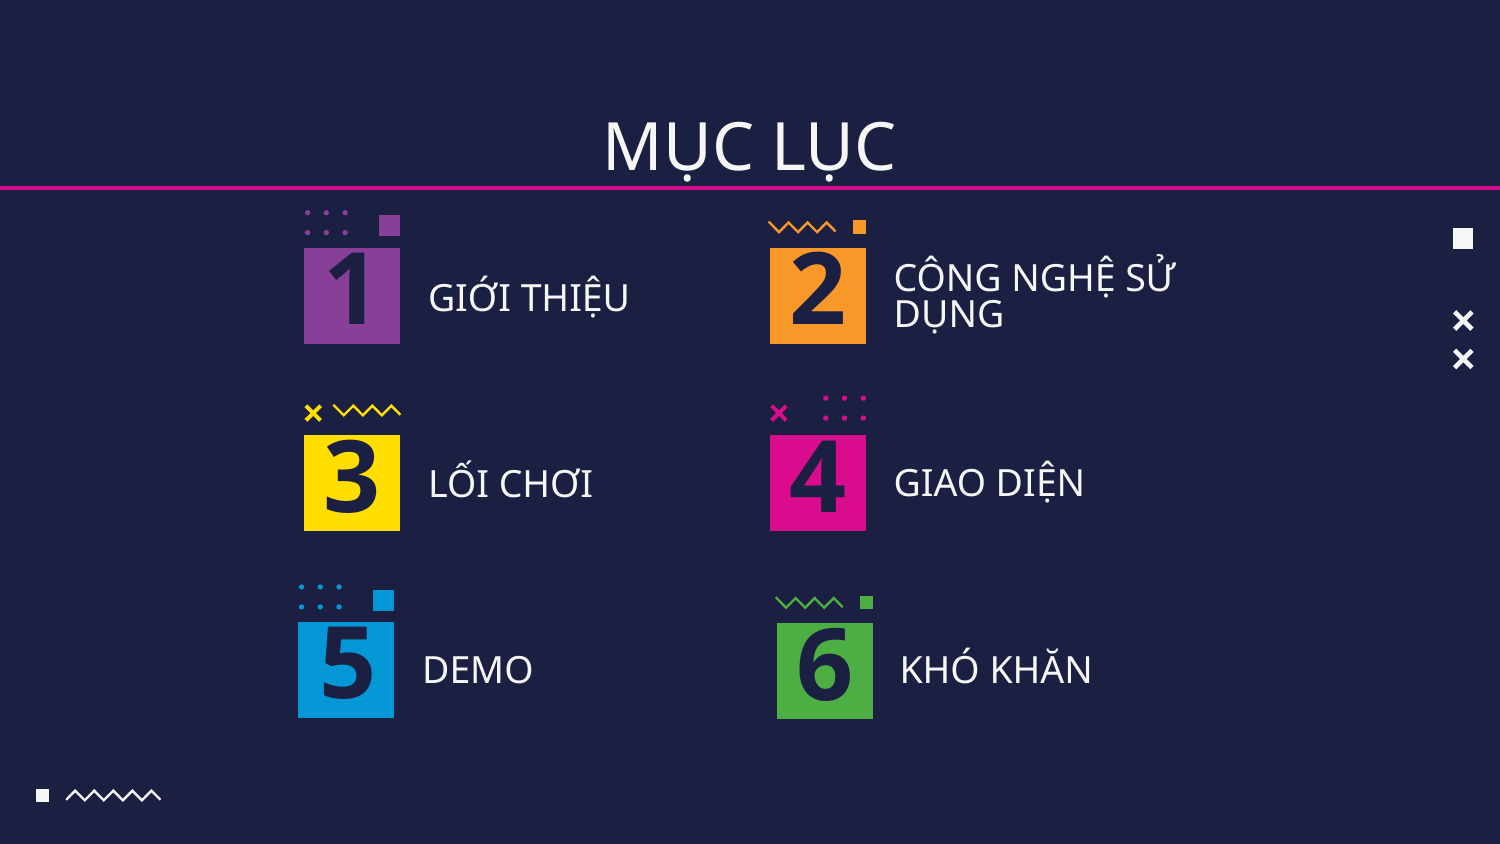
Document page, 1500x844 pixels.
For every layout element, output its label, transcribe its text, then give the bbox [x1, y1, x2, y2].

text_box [831, 386, 859, 431]
text_box [379, 215, 401, 237]
subtitle LỐI CHƠI [413, 453, 770, 515]
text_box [306, 575, 334, 620]
subtitle GIAO DIỆN [878, 452, 1258, 514]
subtitle KHÓ KHĂN [884, 639, 1264, 701]
text_box [770, 404, 788, 422]
title 2 [770, 247, 867, 344]
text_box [303, 395, 402, 431]
title 5 [299, 622, 396, 719]
title 4 [770, 435, 867, 532]
title 1 [304, 247, 401, 344]
text_box [852, 220, 867, 234]
subtitle DEMO [407, 639, 777, 701]
text_box [373, 589, 395, 611]
title 6 [777, 623, 874, 720]
title MỤC LỤC [116, 88, 1383, 200]
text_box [745, 587, 844, 624]
subtitle GIỚI THIỆU [413, 267, 770, 329]
subtitle CÔNG NGHỆ SỬ DỤNG [878, 247, 1258, 309]
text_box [738, 212, 837, 248]
title 3 [304, 438, 401, 532]
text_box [312, 201, 340, 245]
text_box [859, 595, 874, 610]
